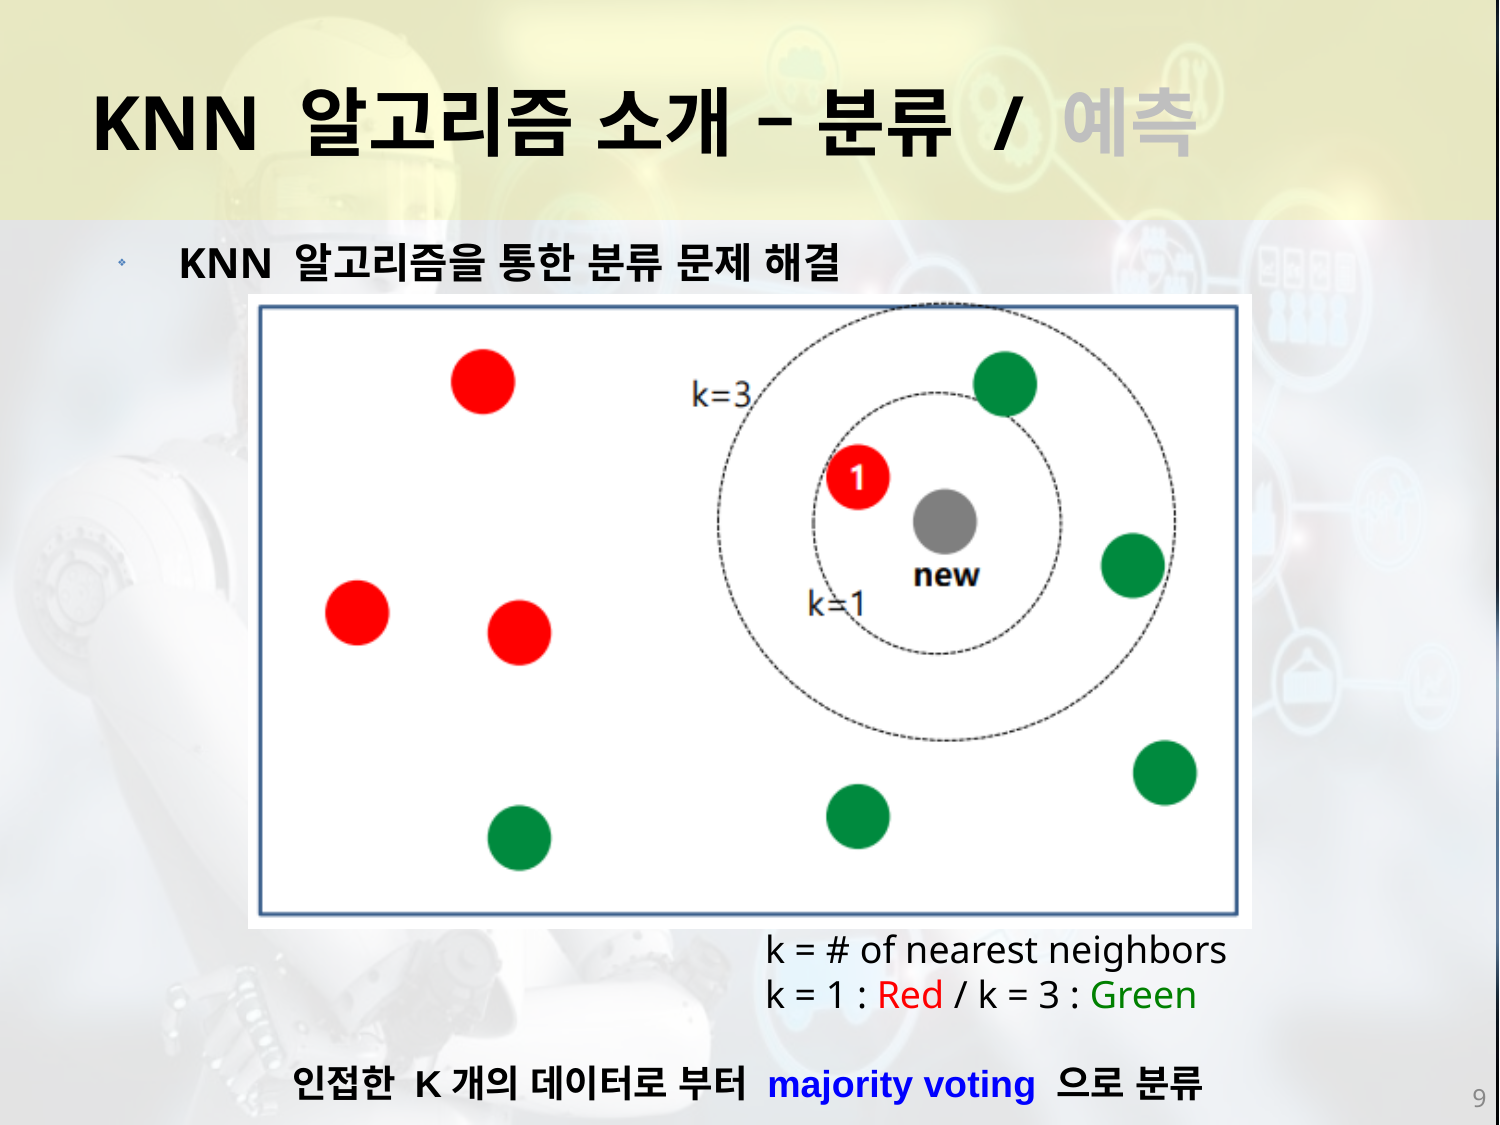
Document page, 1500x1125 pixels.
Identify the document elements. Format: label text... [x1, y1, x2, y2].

picture [247, 294, 1253, 929]
text_box [0, 0, 1496, 220]
text_box k = # of nearest neighbors k = 1 : Red / k = 3 : Green [749, 918, 1412, 1024]
text_box KNN 알고리즘 소개 – 분류 / 예측 [75, 45, 1424, 197]
slide_number 9 [1189, 1074, 1500, 1125]
text_box 인접한 K개의 데이터로 부터 majority voting 으로 분류 [277, 1052, 1443, 1113]
text_box KNN 알고리즘을 통한 분류 문제 해결 [102, 229, 1461, 295]
